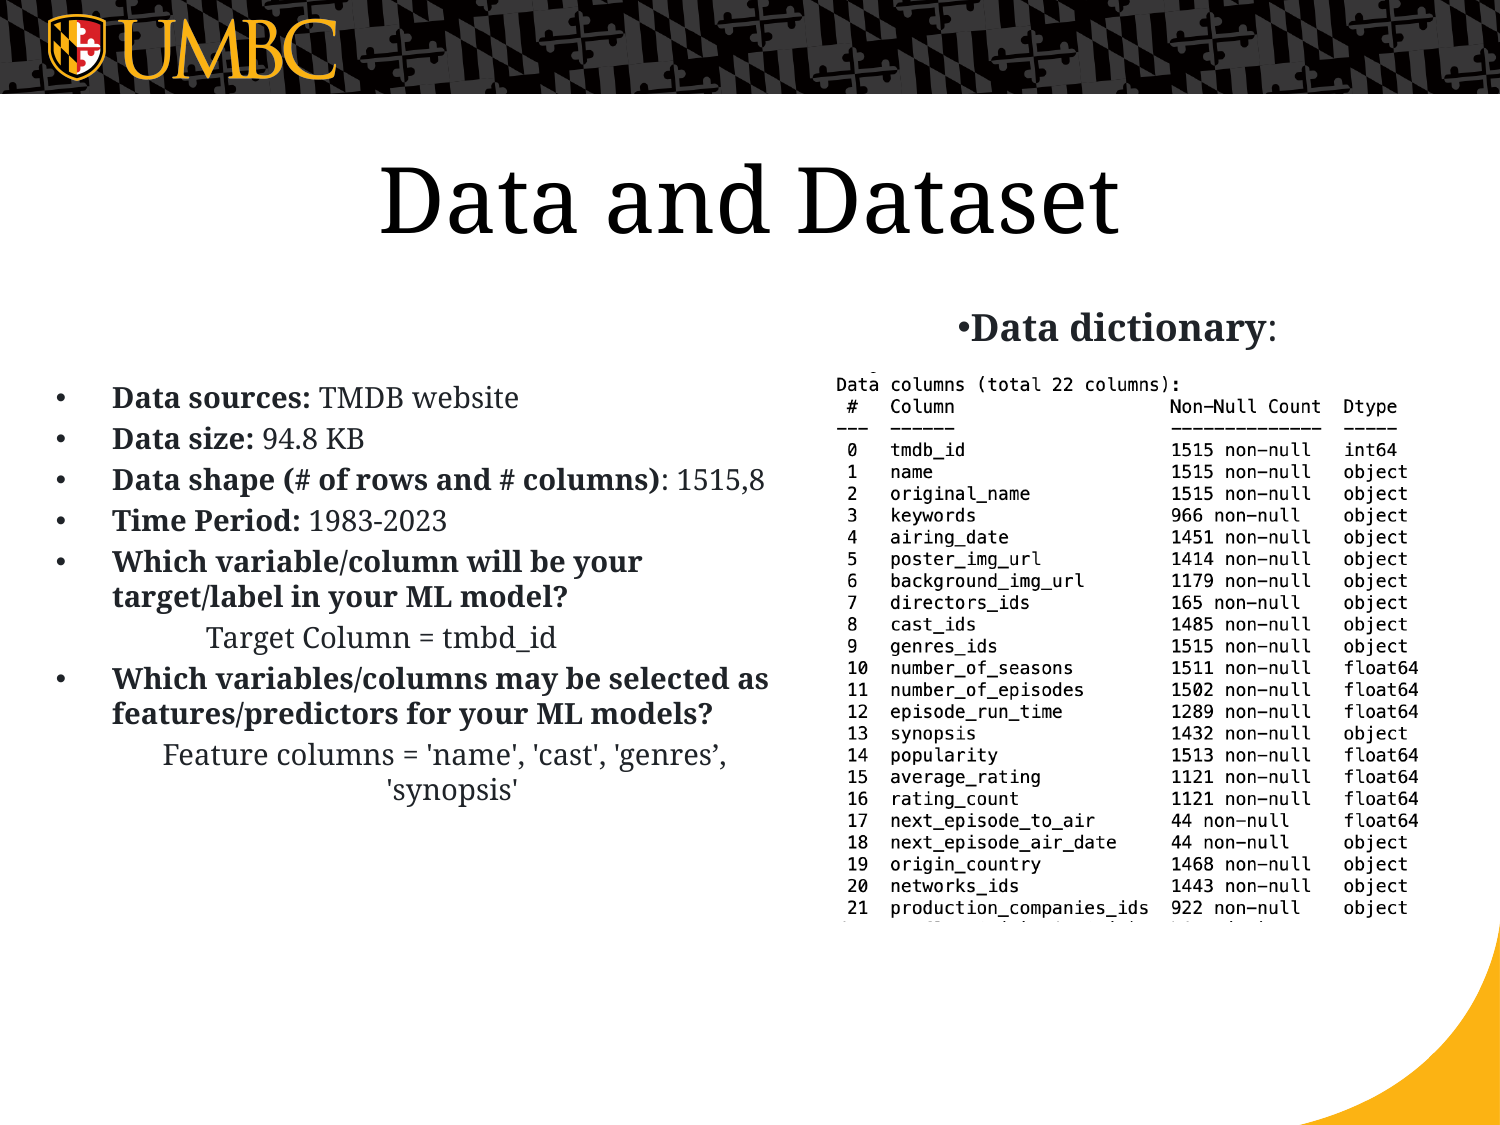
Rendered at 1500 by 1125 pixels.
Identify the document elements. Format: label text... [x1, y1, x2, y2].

list Data sources: TMDB website Data size: 94.8 KB Data shape (# of rows and # columns): 1515,8 Time Period: 1983-2023 Which variable/column will be your target/label in your ML model? Target Column = tmbd_id Which variables/columns may be selected as features/predictors for your ML models? Feature columns = 'name', 'cast', 'genres’, 'synopsis' [40, 372, 789, 1005]
picture [831, 371, 1500, 1125]
picture [0, 0, 1500, 94]
text_box Data dictionary: [942, 296, 1315, 357]
title Data and Dataset [75, 103, 1425, 292]
